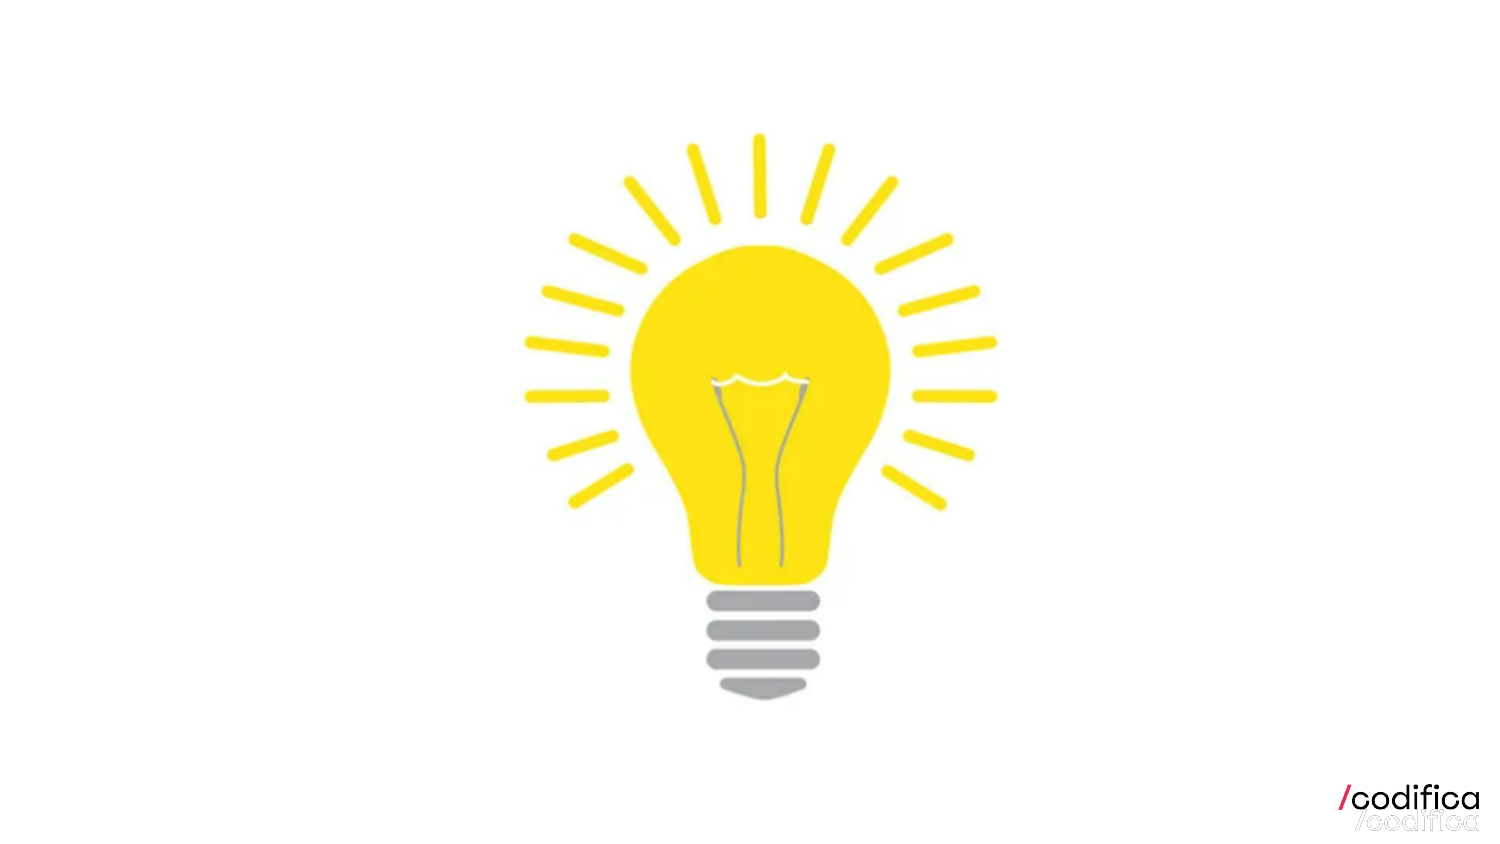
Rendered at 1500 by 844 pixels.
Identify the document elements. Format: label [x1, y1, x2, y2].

picture [1337, 784, 1479, 831]
picture [491, 82, 1009, 762]
